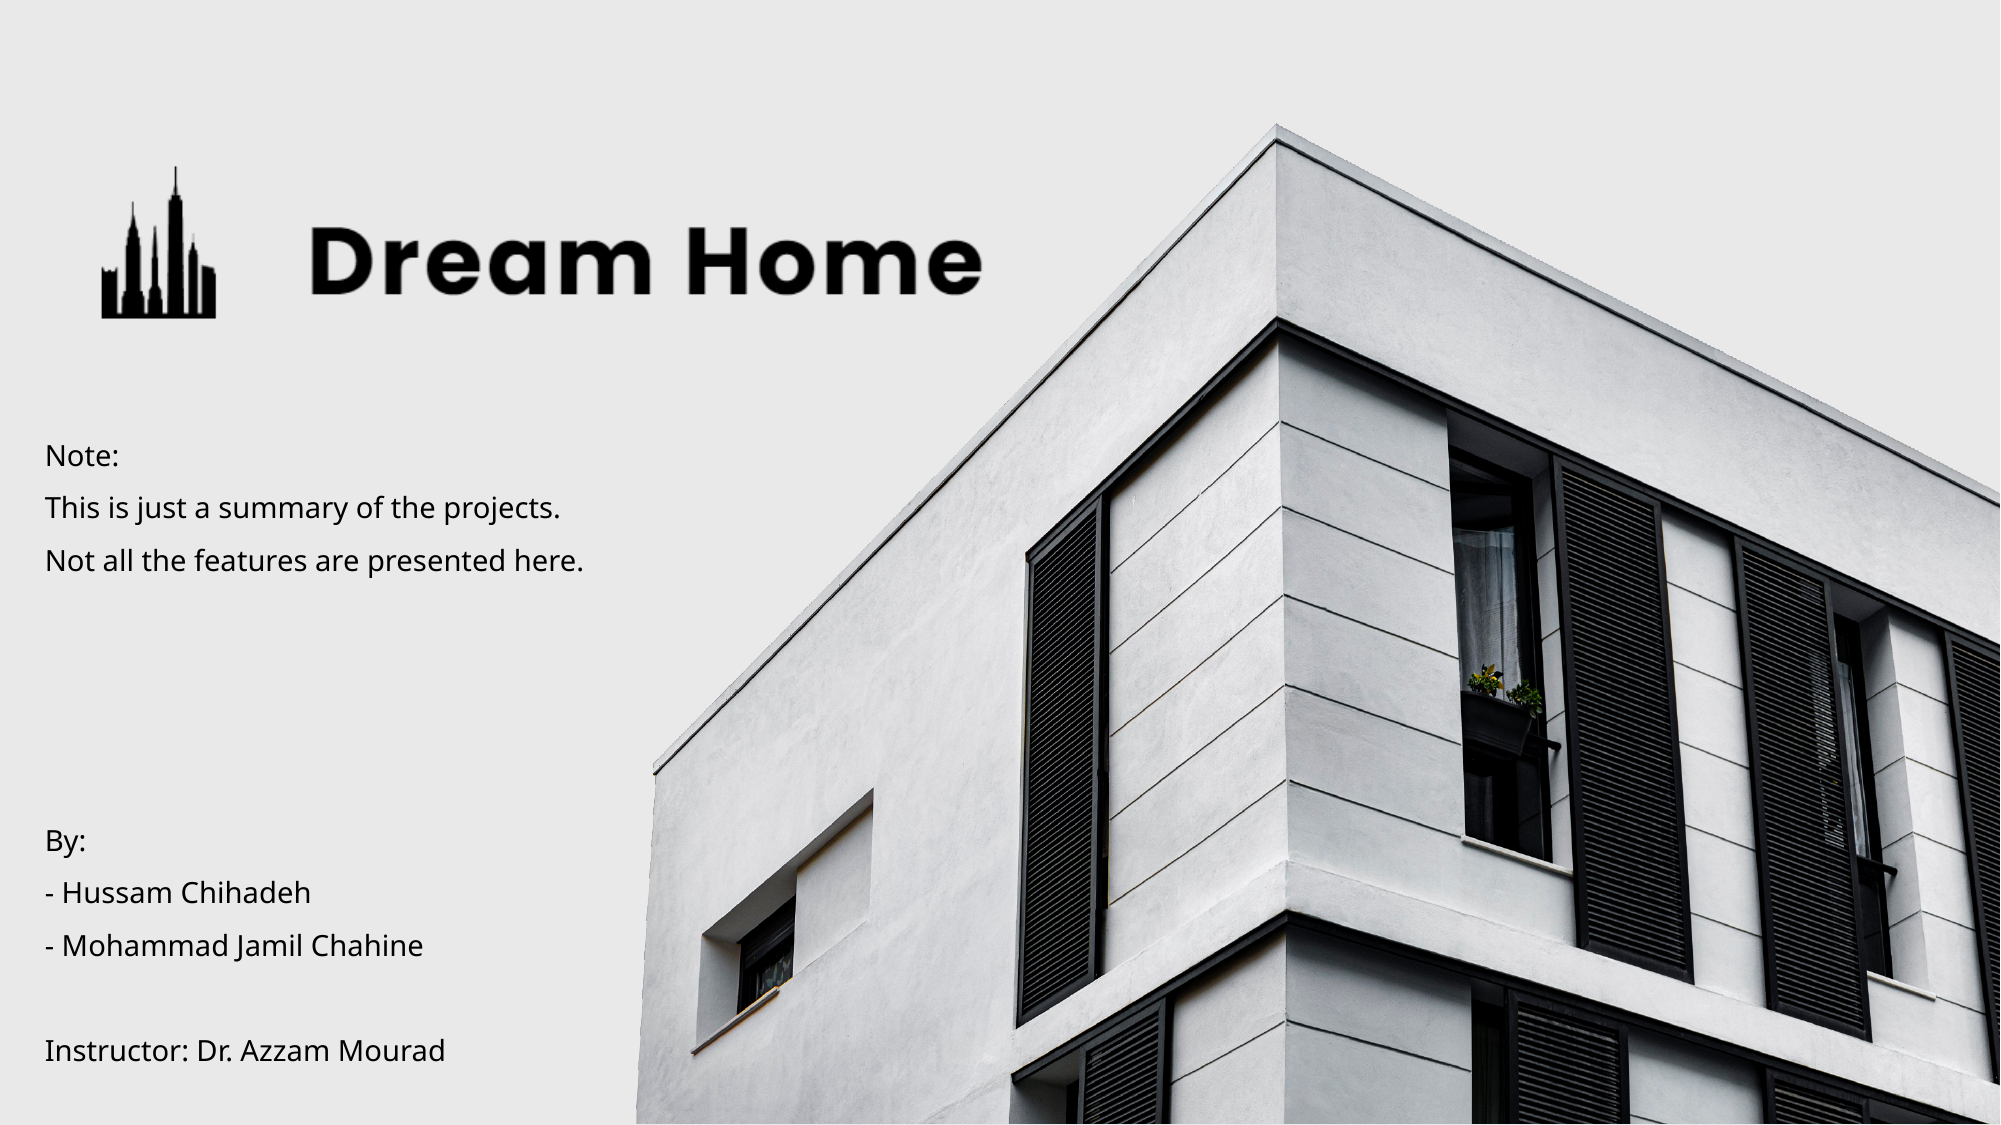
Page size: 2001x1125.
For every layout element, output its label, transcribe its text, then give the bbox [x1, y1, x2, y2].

text_box Note: This is just a summary of the projects. Not all the features are presented here. [30, 434, 632, 585]
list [632, 68, 2000, 1124]
text_box By: - Hussam Chihadeh - Mohammad Jamil Chahine Instructor: Dr. Azzam Mourad [30, 797, 632, 1075]
picture [0, 127, 632, 434]
